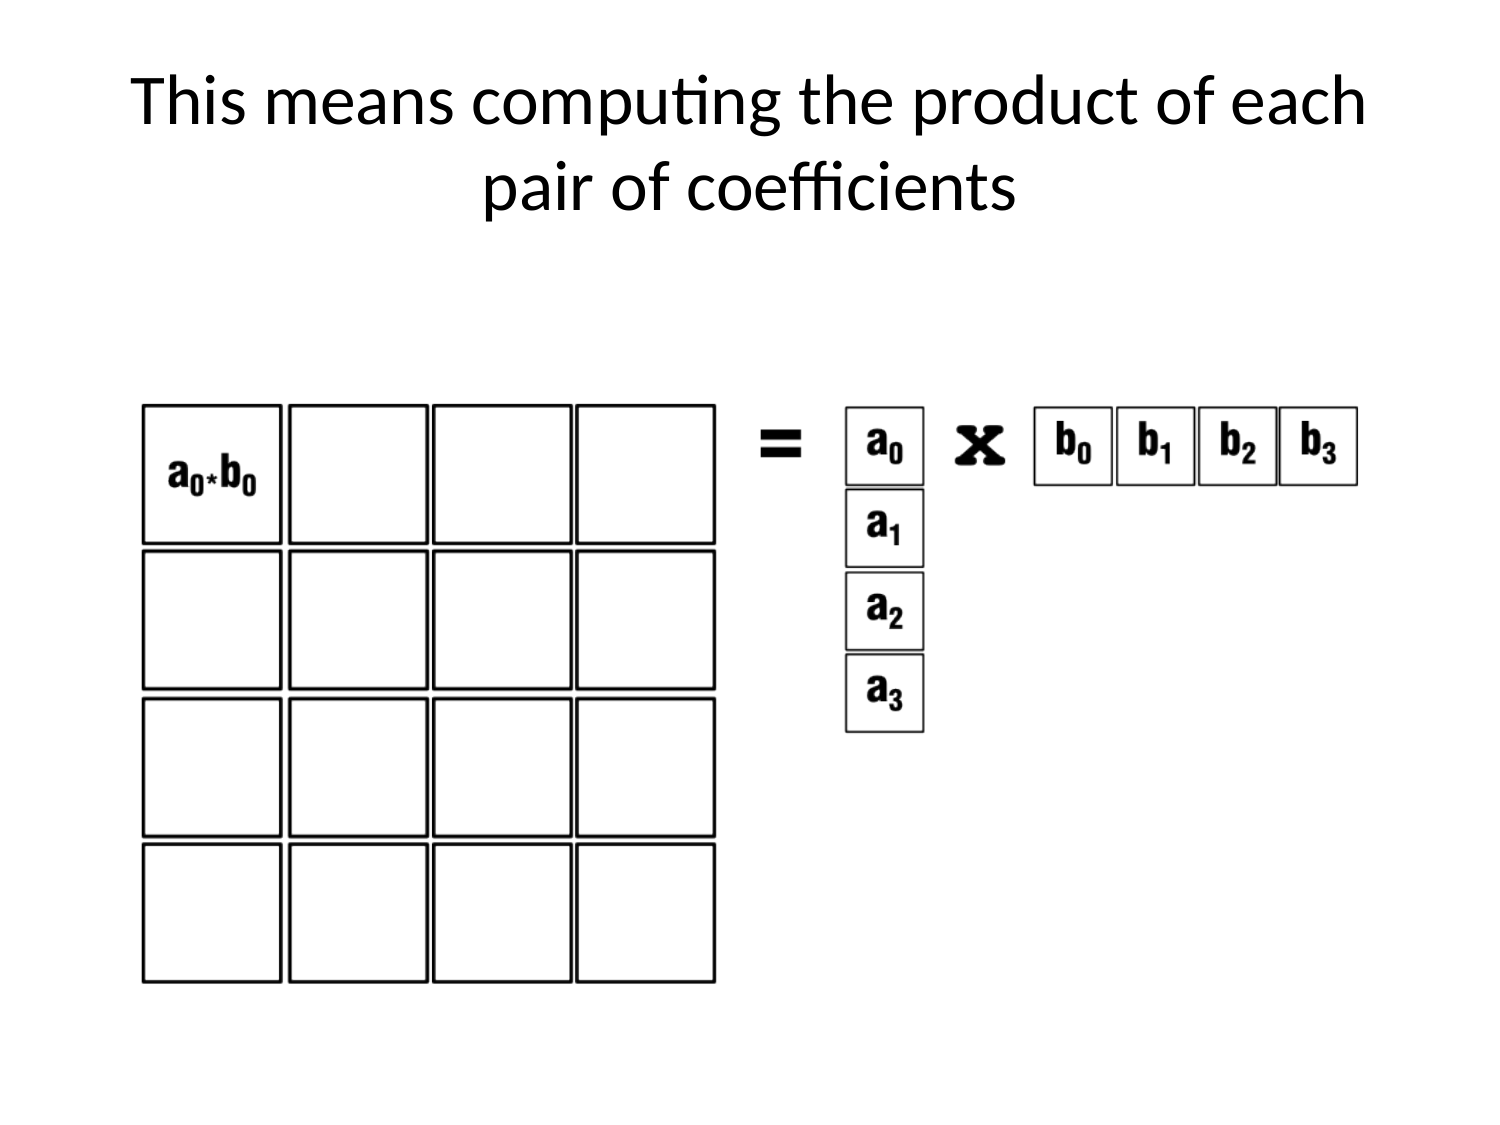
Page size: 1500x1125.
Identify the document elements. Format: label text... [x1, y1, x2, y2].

title This means computing the product of each pair of coefficients [75, 45, 1425, 233]
picture [0, 262, 1500, 1125]
